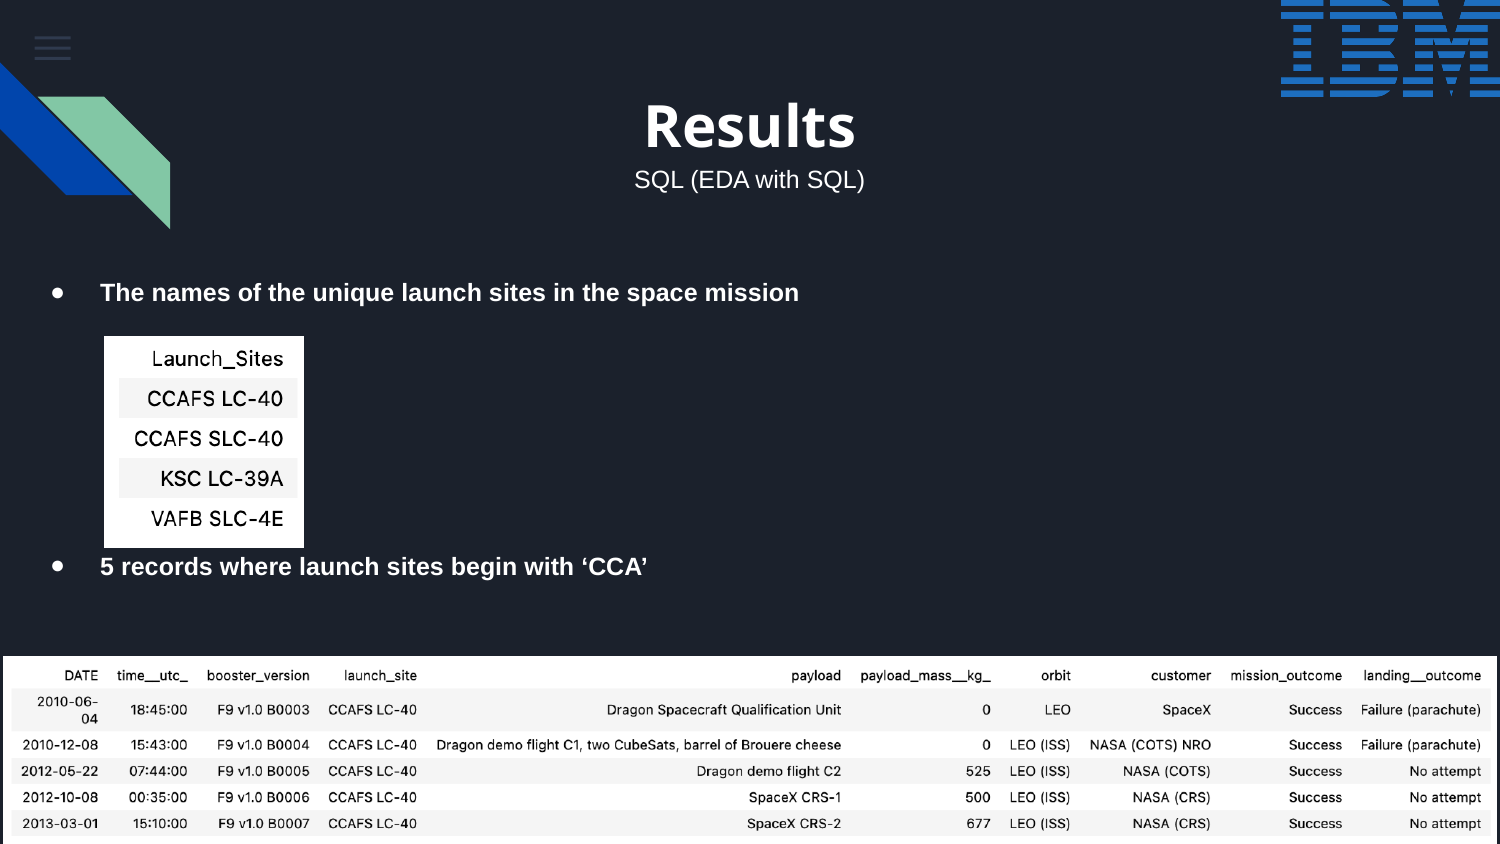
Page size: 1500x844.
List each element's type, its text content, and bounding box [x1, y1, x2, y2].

picture [102, 336, 304, 549]
list The names of the unique launch sites in the space mission 5 records where launch sites begin with ‘CCA’ [10, 257, 1427, 386]
title Results SQL (EDA with SQL) [438, 63, 1062, 173]
picture [1281, 0, 1500, 97]
picture [2, 656, 1498, 844]
